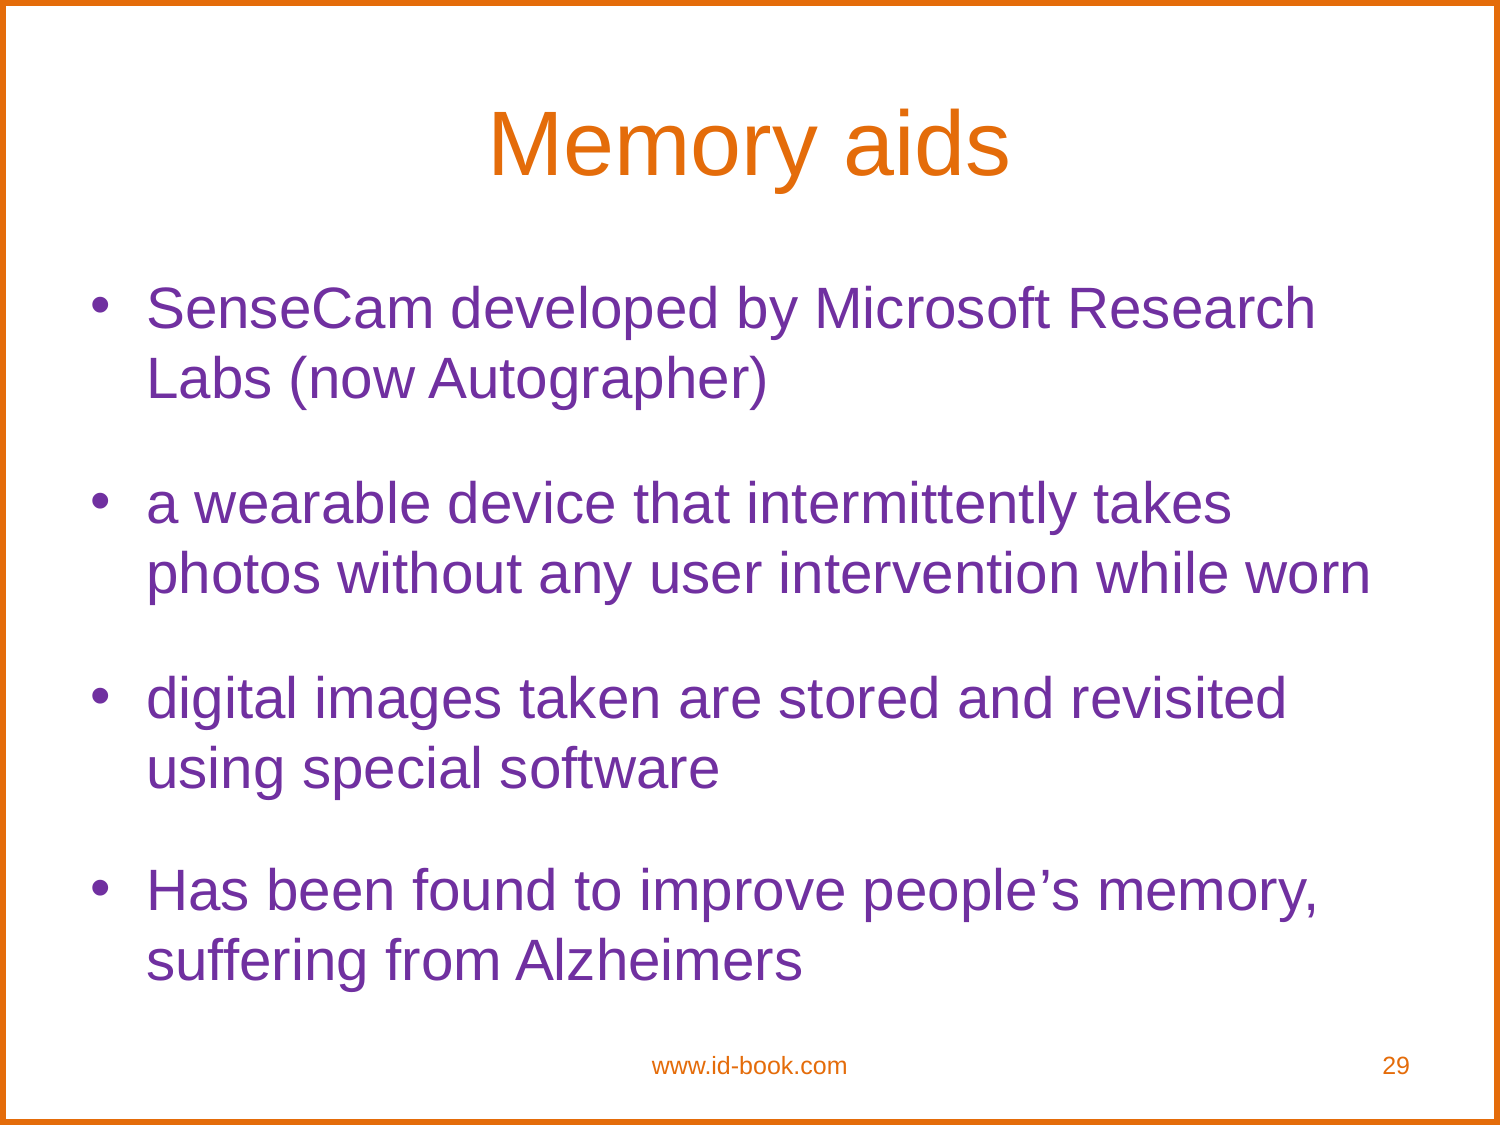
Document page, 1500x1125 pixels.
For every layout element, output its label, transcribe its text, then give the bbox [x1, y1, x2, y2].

title Memory aids [75, 45, 1425, 233]
list SenseCam developed by Microsoft Research Labs (now Autographer) a wearable device that intermittently takes photos without any user intervention while worn digital images taken are stored and revisited using special software Has been found to improve people’s memory, suffering from Alzheimers [75, 262, 1425, 1005]
slide_number 29 [1074, 1042, 1425, 1103]
footer www.id-book.com [512, 1042, 988, 1103]
